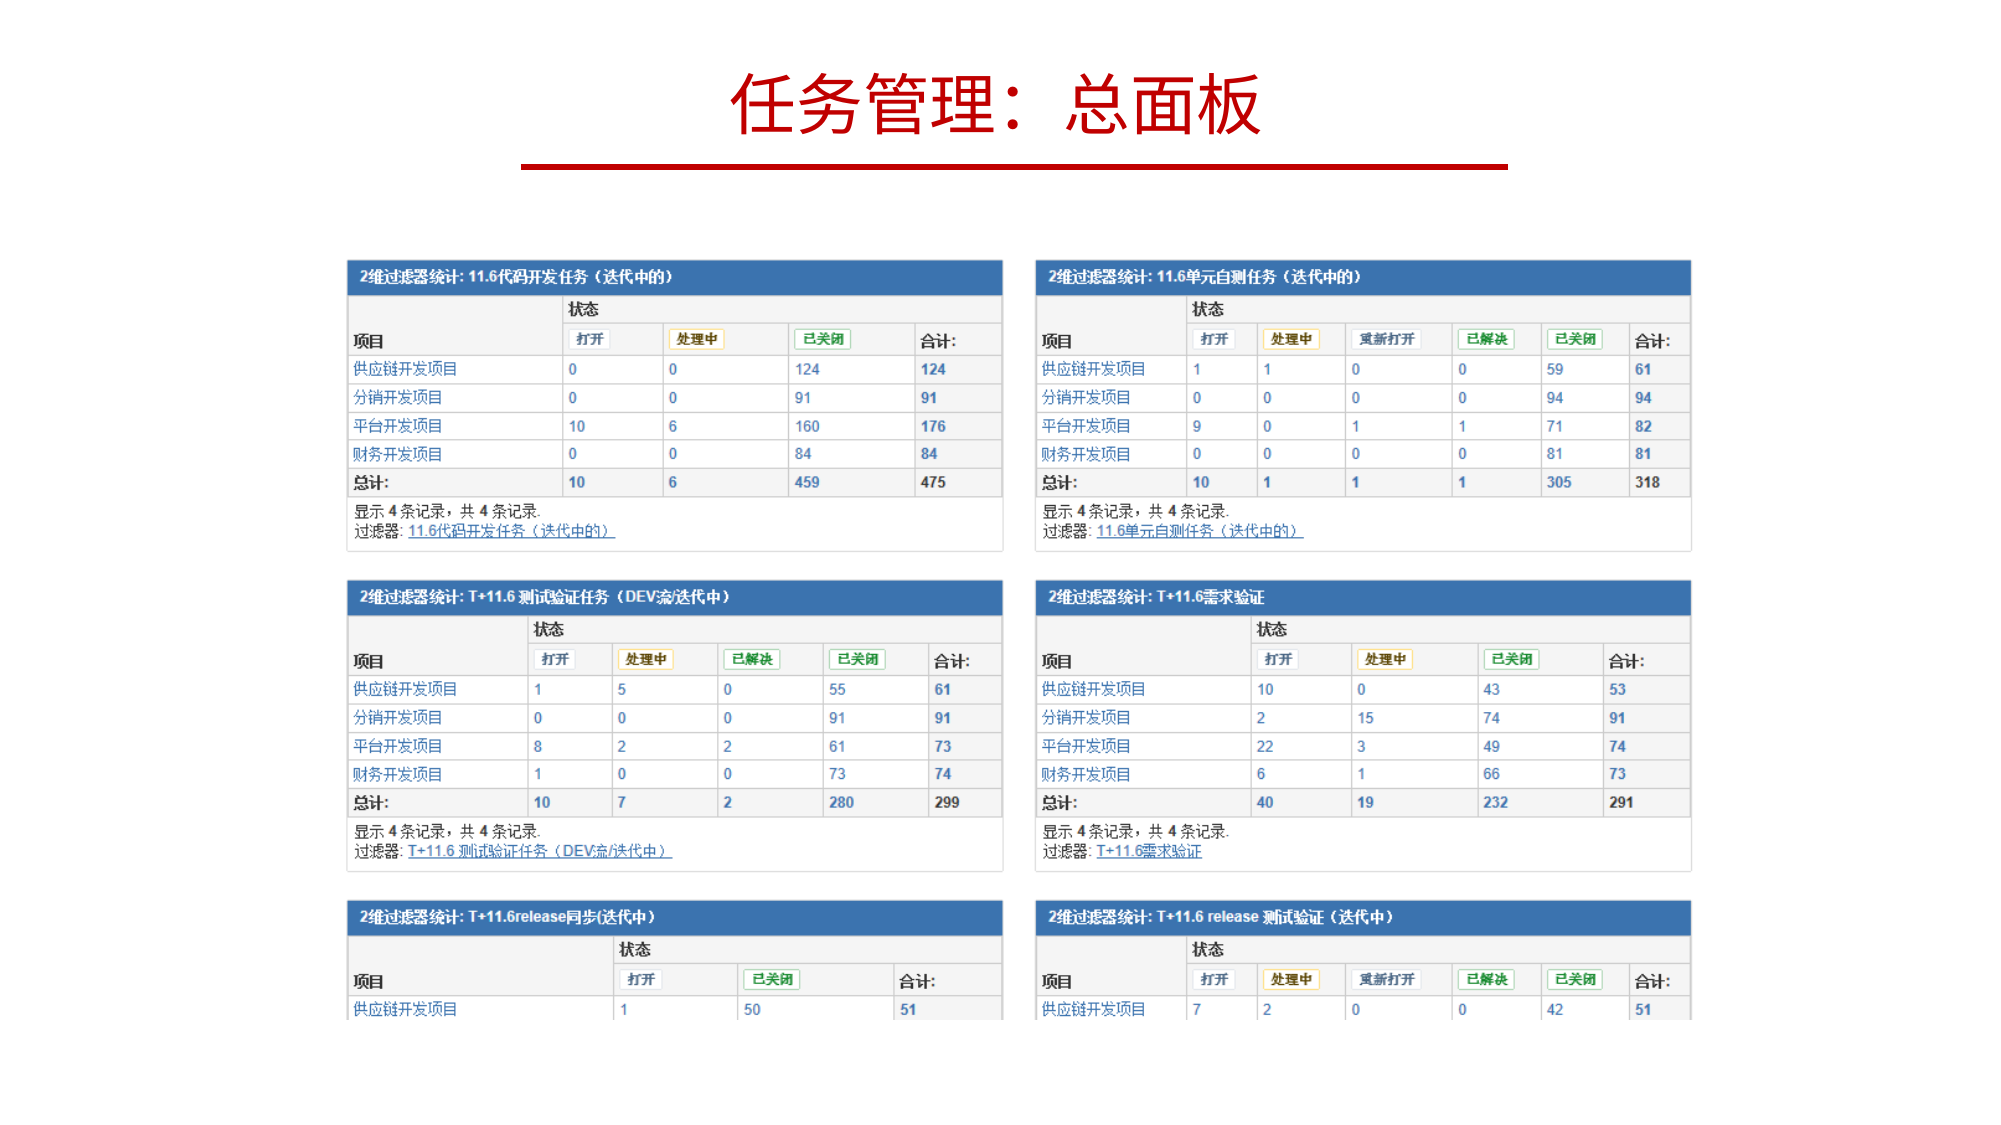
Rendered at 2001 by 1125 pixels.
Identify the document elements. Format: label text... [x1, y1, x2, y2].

picture [302, 232, 1727, 1021]
text_box 任务管理：总面板 [714, 33, 1562, 184]
